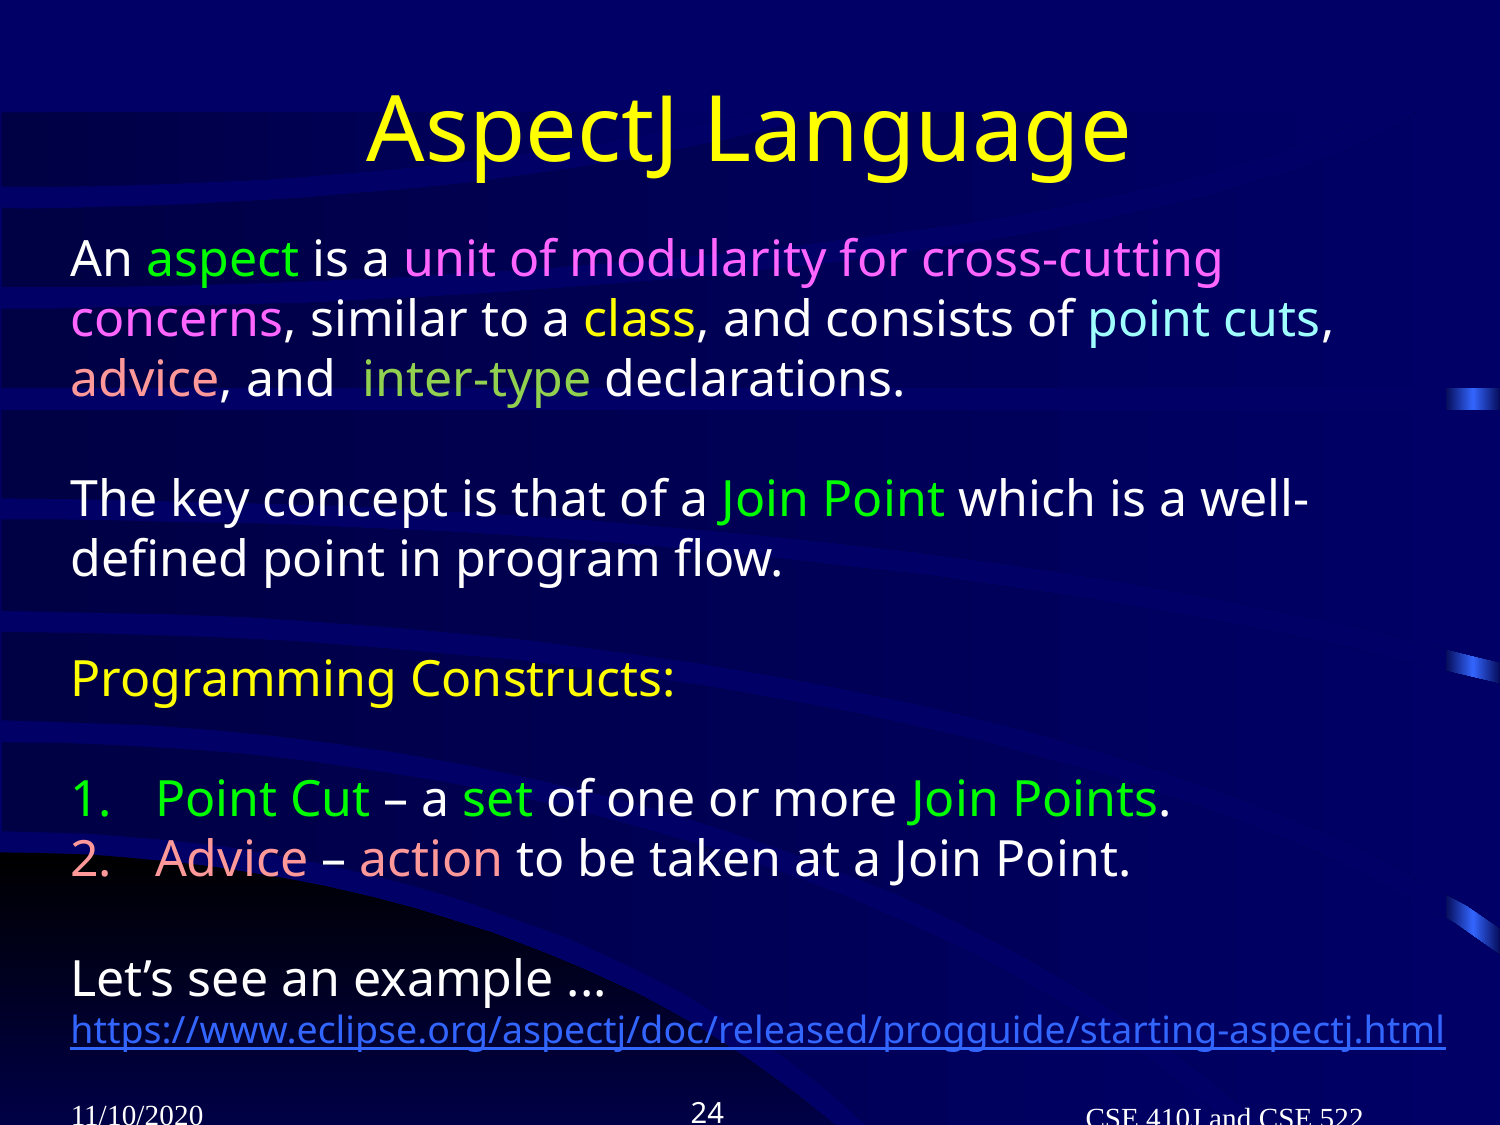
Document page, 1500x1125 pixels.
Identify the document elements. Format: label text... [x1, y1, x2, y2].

text_box An aspect is a unit of modularity for cross-cutting concerns, similar to a class, and consists of point cuts, advice, and inter-type declarations. The key concept is that of a Join Point which is a well-defined point in program flow. Programming Constructs: Point Cut – a set of one or more Join Points. Advice – action to be taken at a Join Point. Let’s see an example ... https://www.eclipse.org/aspectj/doc/released/progguide/starting-aspectj.html [55, 218, 1463, 1065]
slide_number 24 [426, 1066, 740, 1125]
title AspectJ Language [112, 31, 1388, 218]
footer CSE 410J and CSE 522 [987, 1066, 1463, 1125]
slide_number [55, 1065, 369, 1125]
